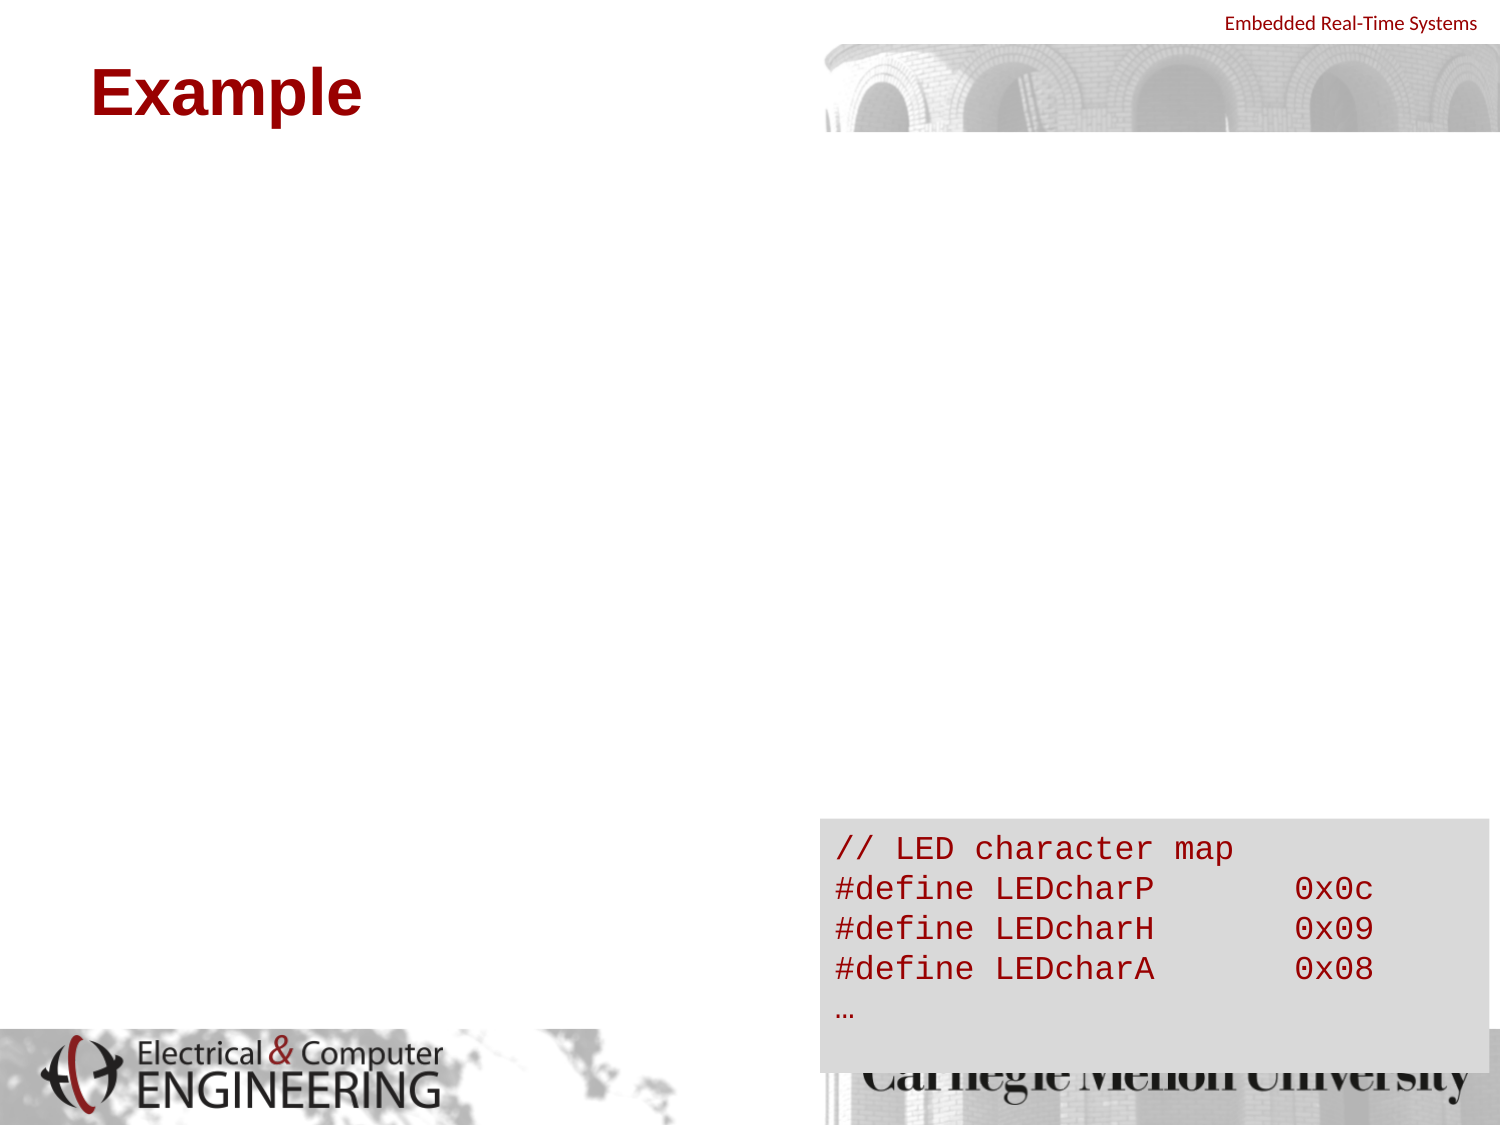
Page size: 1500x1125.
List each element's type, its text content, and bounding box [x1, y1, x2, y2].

text_box // LED character map #define LEDcharP 0x0c #define LEDcharH 0x09 #define LEDcharA 0x08 … [820, 818, 1490, 1073]
picture [664, 43, 1500, 133]
picture [0, 1028, 1500, 1125]
title Example [75, 45, 1425, 133]
